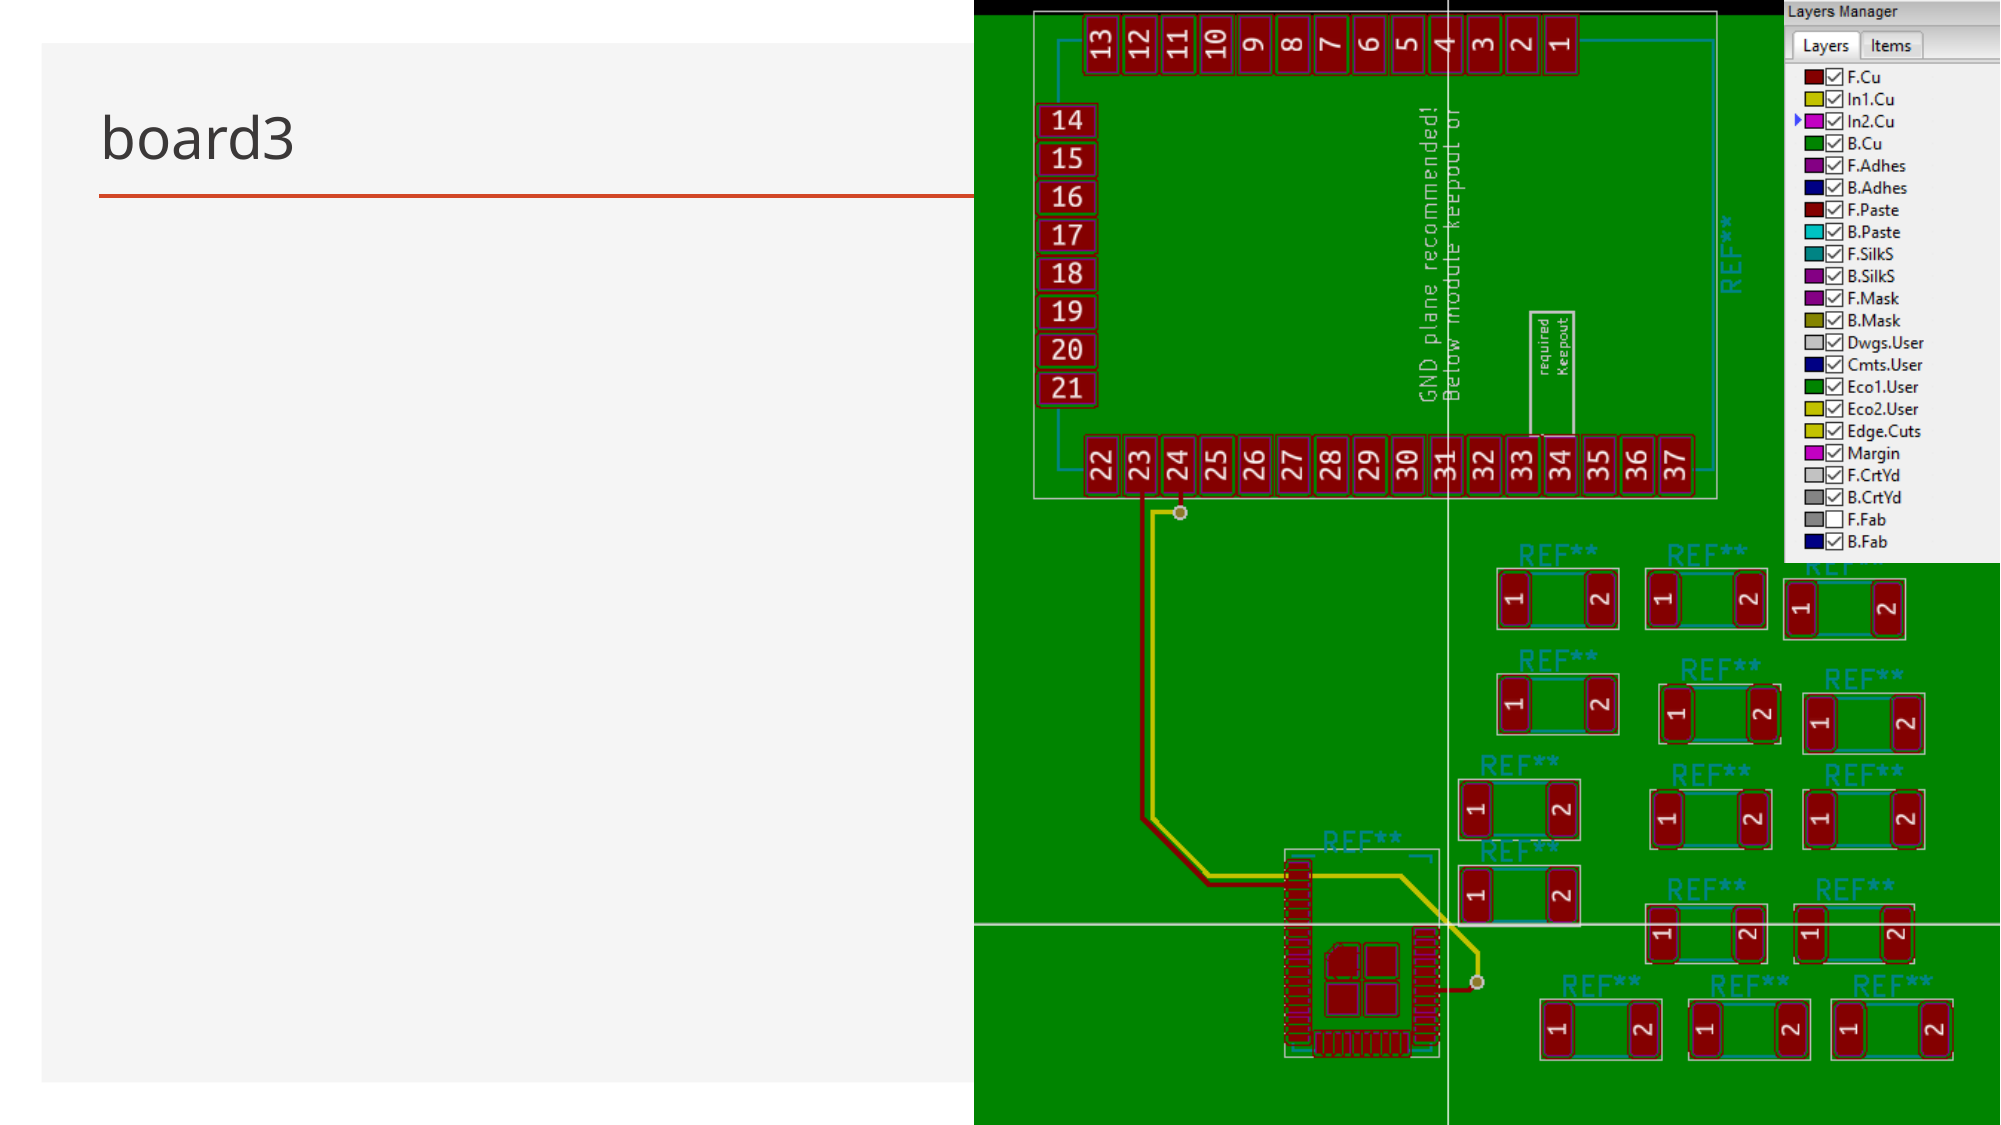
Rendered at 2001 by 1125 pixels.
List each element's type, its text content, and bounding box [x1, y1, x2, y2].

picture [974, 0, 2000, 1125]
title board3 [85, 73, 974, 179]
